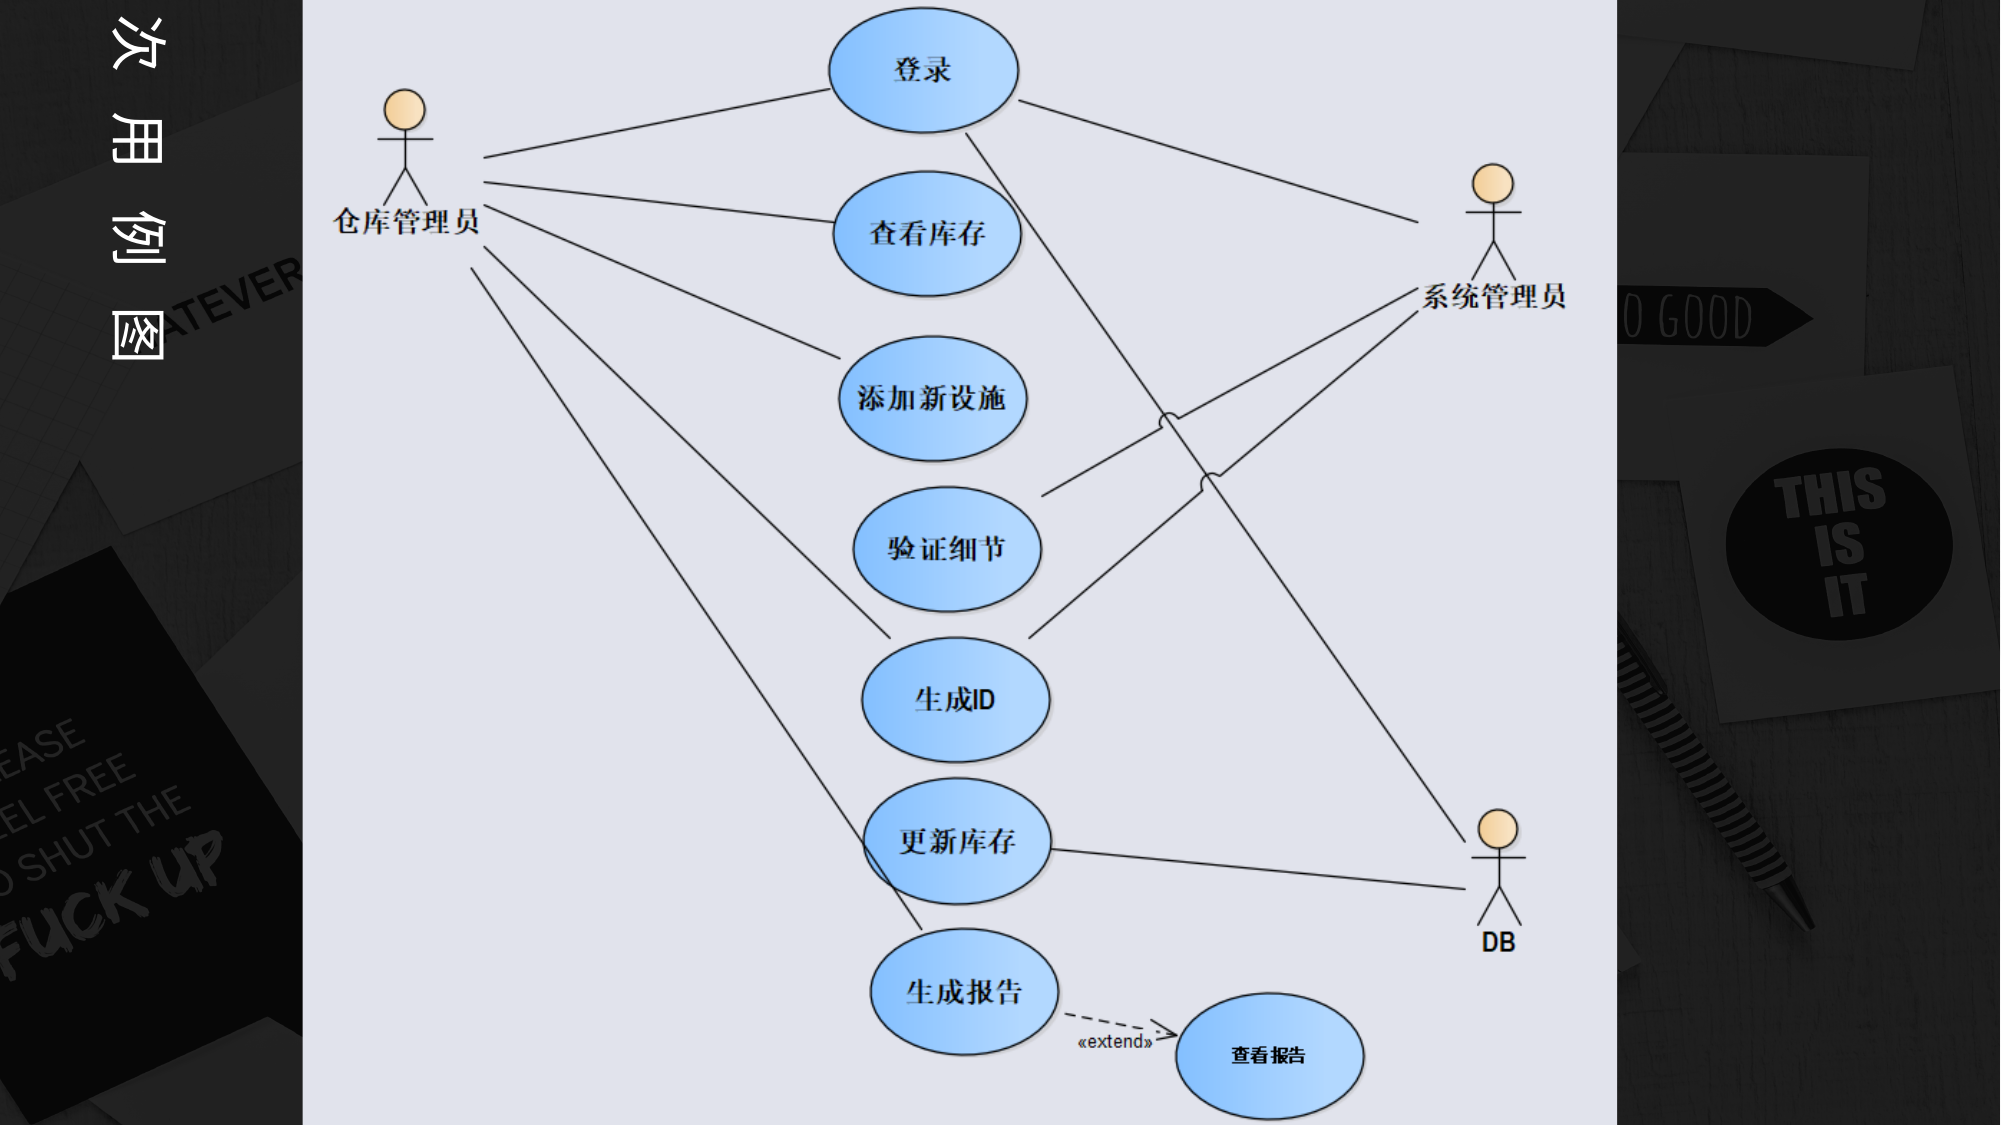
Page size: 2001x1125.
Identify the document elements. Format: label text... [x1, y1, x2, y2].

picture [302, 0, 1618, 1125]
text_box 次 用 例 图 [48, 0, 183, 542]
text_box [0, 0, 302, 1125]
text_box [1618, 0, 2000, 1125]
